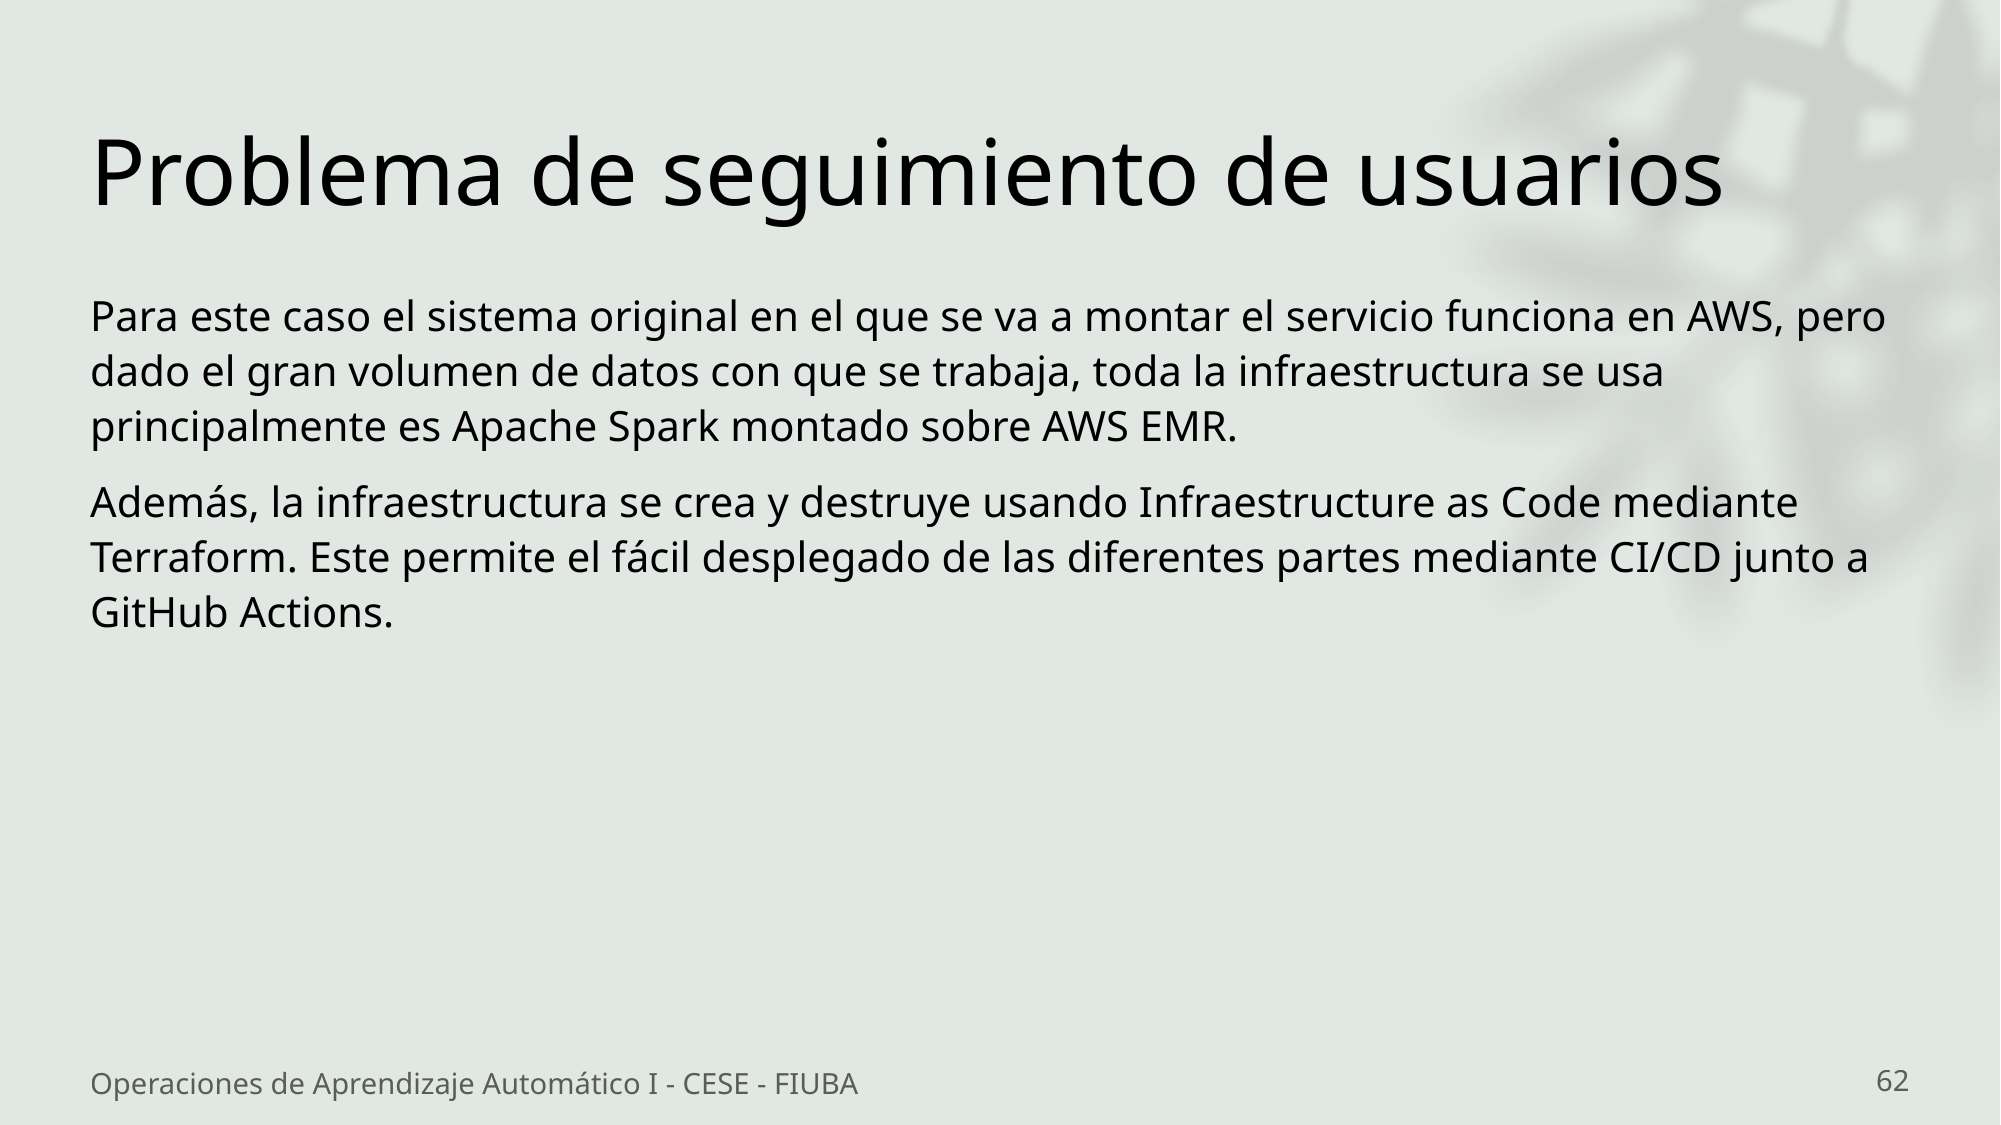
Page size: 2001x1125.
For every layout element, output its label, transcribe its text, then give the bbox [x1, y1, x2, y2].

slide_number 62 [1474, 1052, 1925, 1113]
list Para este caso el sistema original en el que se va a montar el servicio funciona en AWS, pero dado el gran volumen de datos con que se trabaja, toda la infraestructura se usa principalmente es Apache Spark montado sobre AWS EMR. Además, la infraestructura se crea y destruye usando Infraestructure as Code mediante Terraform. Este permite el fácil desplegado de las diferentes partes mediante CI/CD junto a GitHub Actions. [75, 277, 1925, 1009]
title Problema de seguimiento de usuarios [75, 60, 1863, 277]
footer Operaciones de Aprendizaje Automático I - CESE - FIUBA [75, 1052, 1186, 1113]
